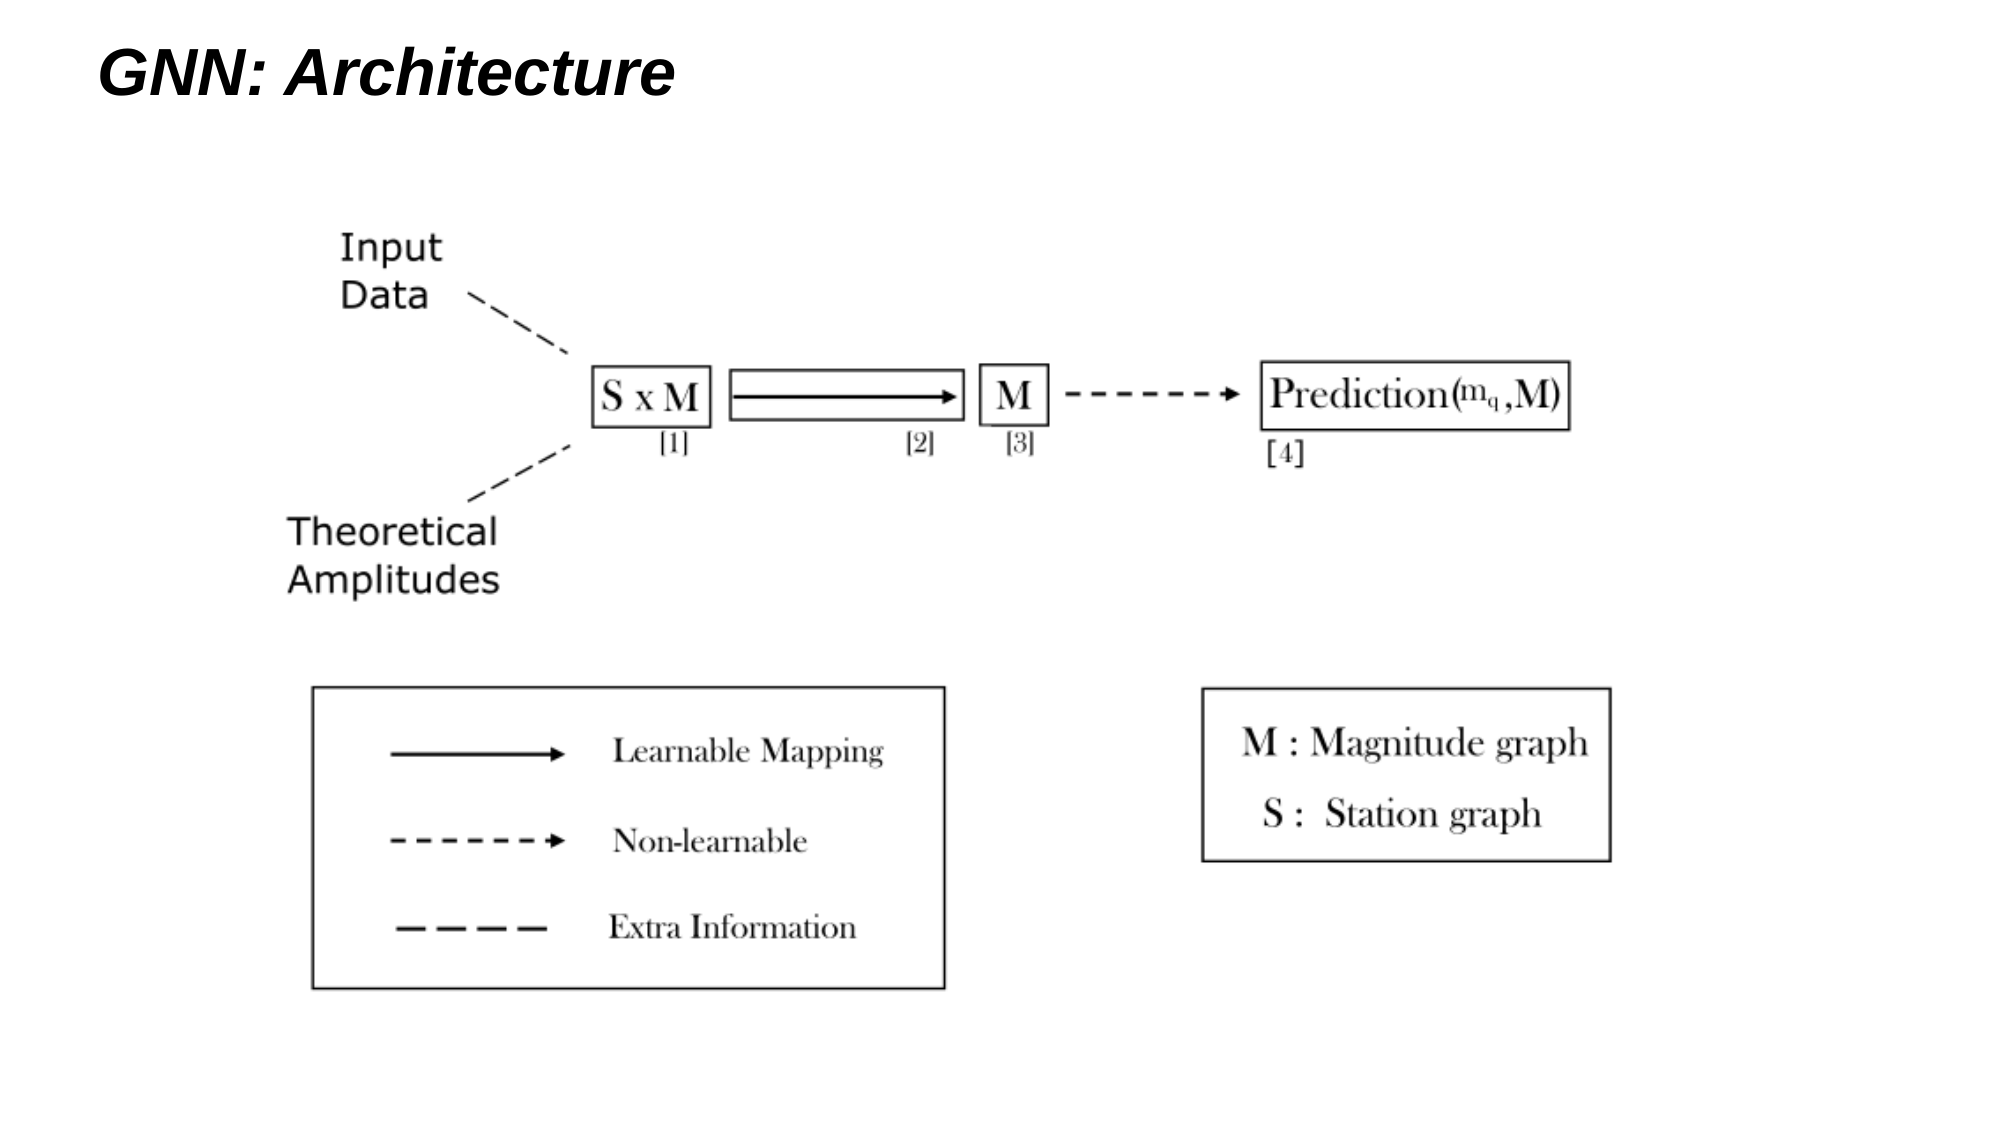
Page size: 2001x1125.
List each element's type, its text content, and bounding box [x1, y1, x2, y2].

text_box GNN: Architecture [82, 0, 2000, 118]
picture [215, 168, 1689, 1049]
